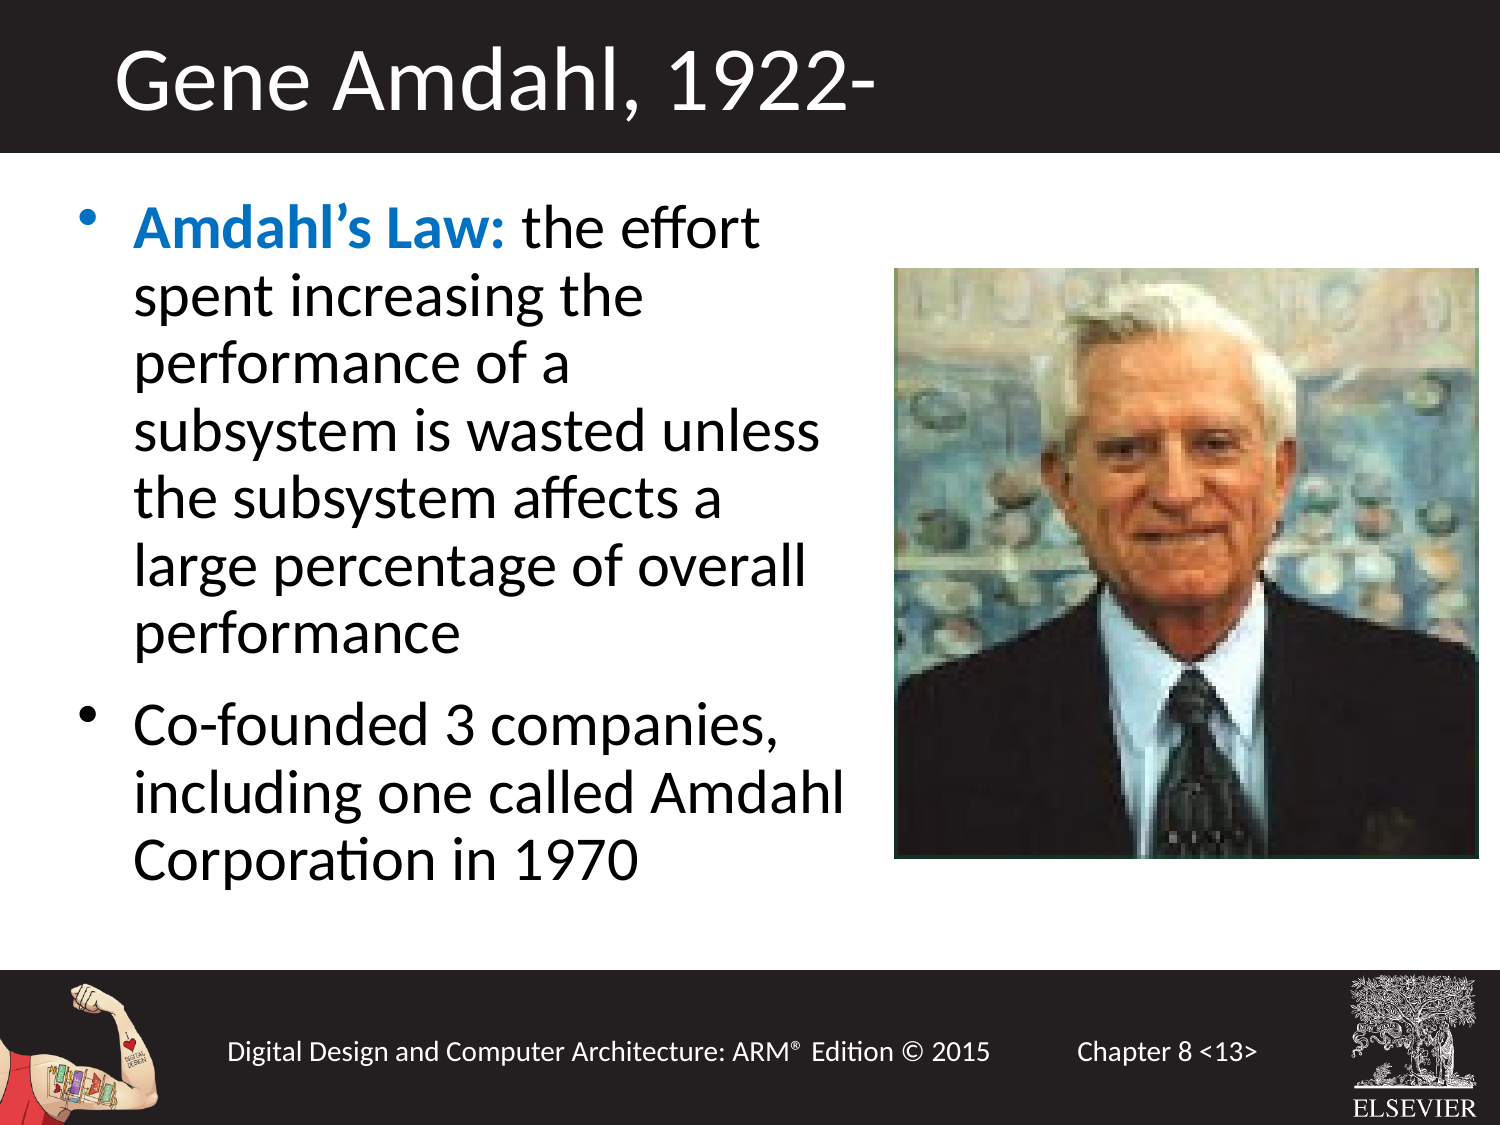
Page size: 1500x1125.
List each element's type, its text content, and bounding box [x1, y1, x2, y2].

picture [1350, 974, 1477, 1117]
text_box Amdahl’s Law: the effort spent increasing the performance of a subsystem is wasted unless the subsystem affects a large percentage of overall performance Co-founded 3 companies, including one called Amdahl Corporation in 1970 [62, 187, 863, 850]
picture [0, 979, 163, 1125]
text_box Gene Amdahl, 1922- [99, 11, 1400, 136]
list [887, 249, 1482, 863]
